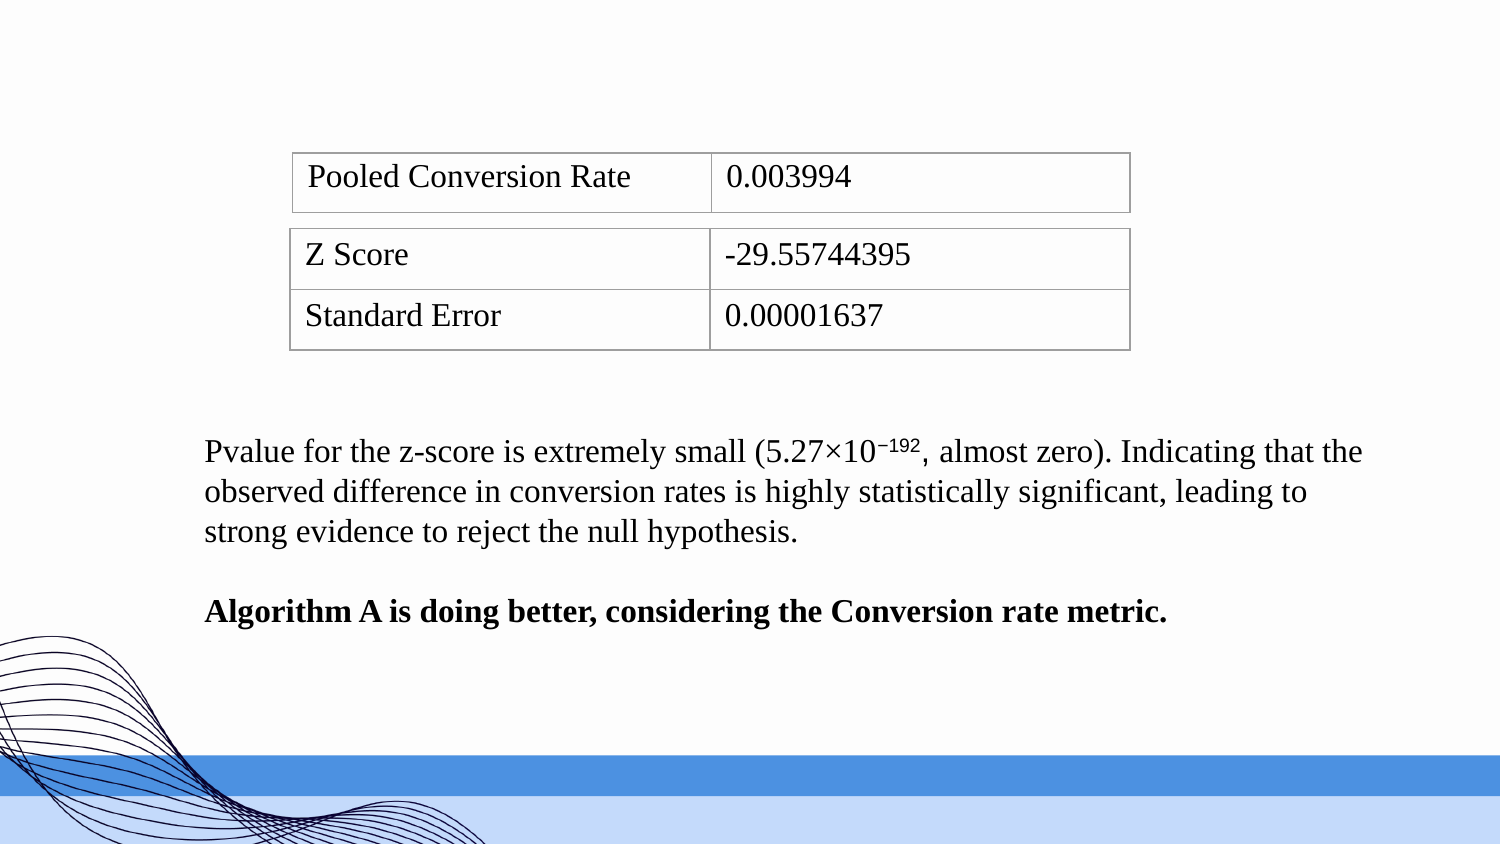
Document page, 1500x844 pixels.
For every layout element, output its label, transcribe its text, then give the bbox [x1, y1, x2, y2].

picture [0, 627, 692, 844]
text_box Pvalue for the z-score is extremely small (5.27×10−192, almost zero). Indicating that the observed difference in conversion rates is highly statistically significant, leading to strong evidence to reject the null hypothesis. Algorithm A is doing better, considering the Conversion rate metric. [189, 421, 1385, 637]
table_cell Standard Error [291, 290, 709, 349]
table_header 0.003994 [712, 154, 1129, 212]
table_cell 0.00001637 [711, 290, 1129, 349]
table_header Z Score [291, 229, 709, 289]
table_header Pooled Conversion Rate [293, 154, 711, 212]
table_header -29.55744395 [711, 229, 1129, 289]
